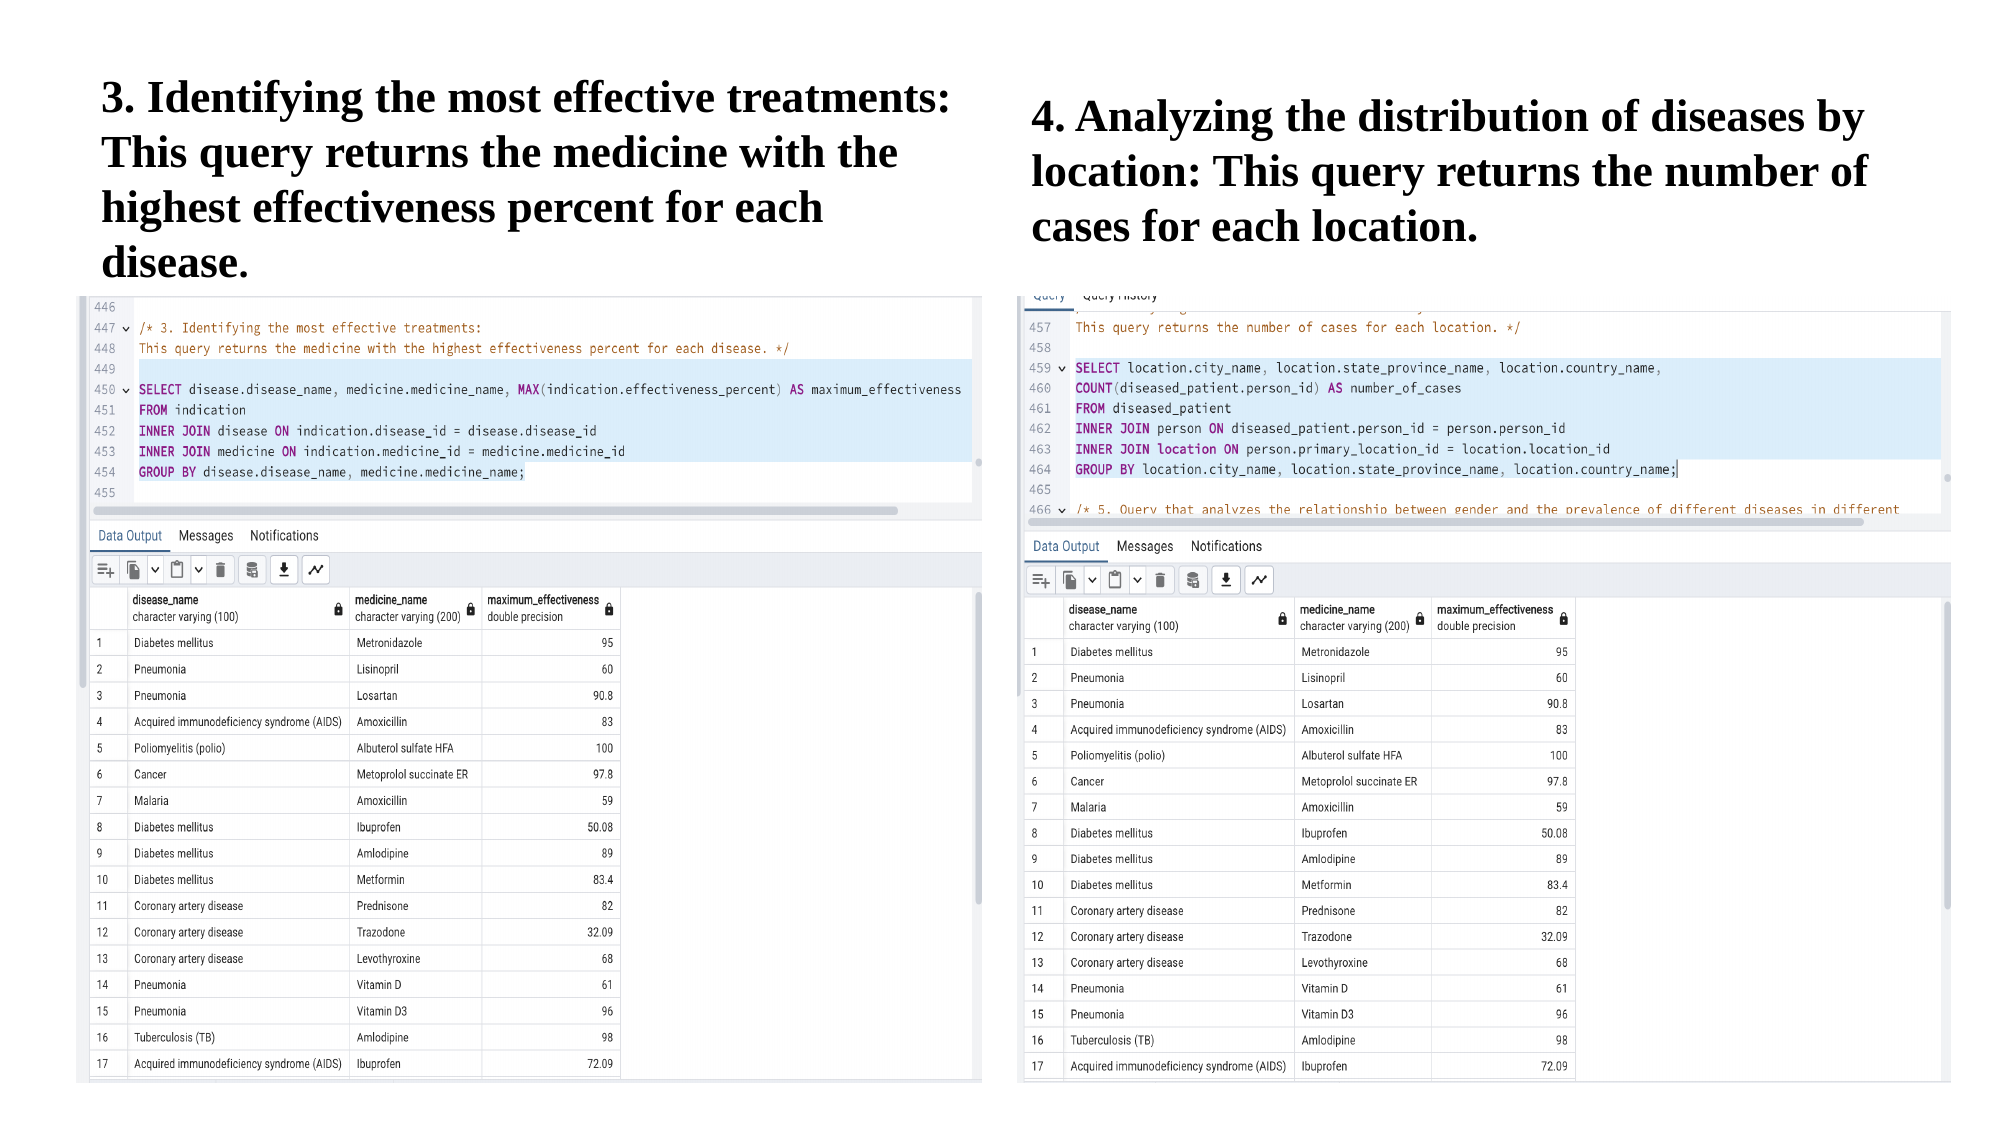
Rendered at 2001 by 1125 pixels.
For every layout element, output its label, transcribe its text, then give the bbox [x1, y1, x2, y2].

picture [76, 296, 982, 1083]
picture [1017, 296, 1951, 1083]
text_box 4. Analyzing the distribution of diseases by location: This query returns the number of cases for each location. [1016, 78, 1948, 258]
text_box 3. Identifying the most effective treatments: This query returns the medicine with the highest effectiveness percent for each disease. [86, 58, 982, 294]
